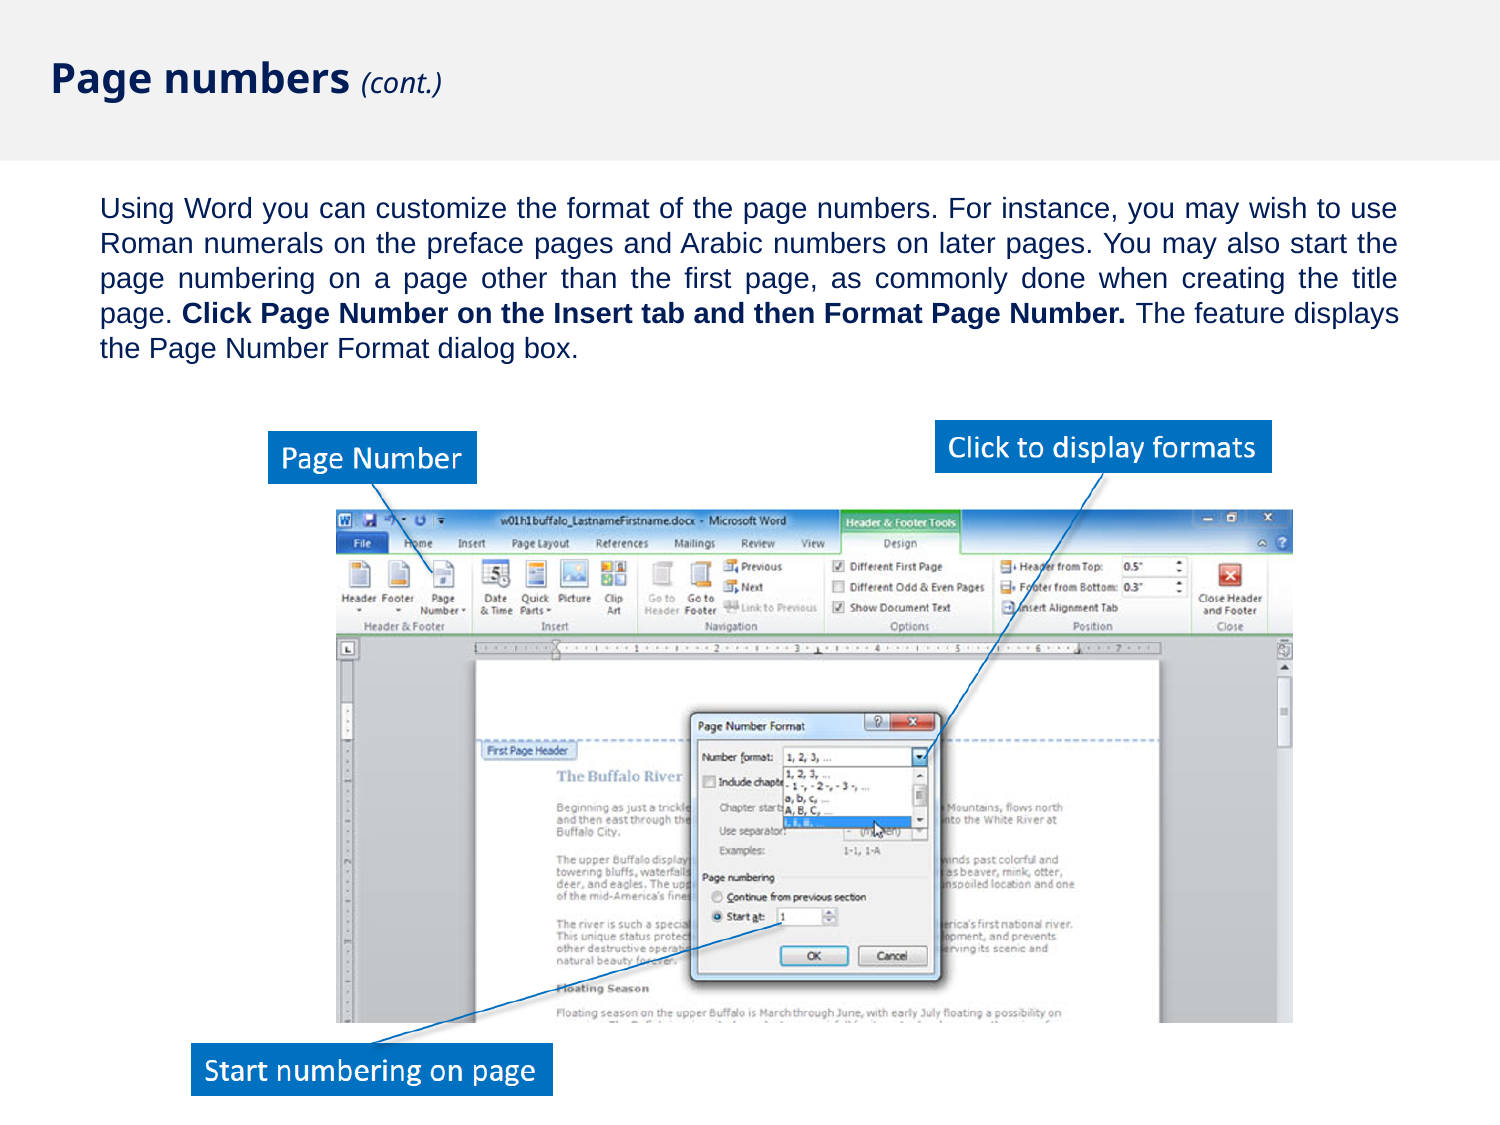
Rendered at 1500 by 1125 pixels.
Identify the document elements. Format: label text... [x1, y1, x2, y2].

picture [187, 412, 1325, 1113]
text_box Using Word you can customize the format of the page numbers. For instance, you may wish to use Roman numerals on the preface pages and Arabic numbers on later pages. You may also start the page numbering on a page other than the first page, as commonly done when creating the title page. Click Page Number on the Insert tab and then Format Page Number. The feature displays the Page Number Format dialog box. [99, 187, 1400, 365]
title Page numbers (cont.) [50, 50, 1038, 240]
